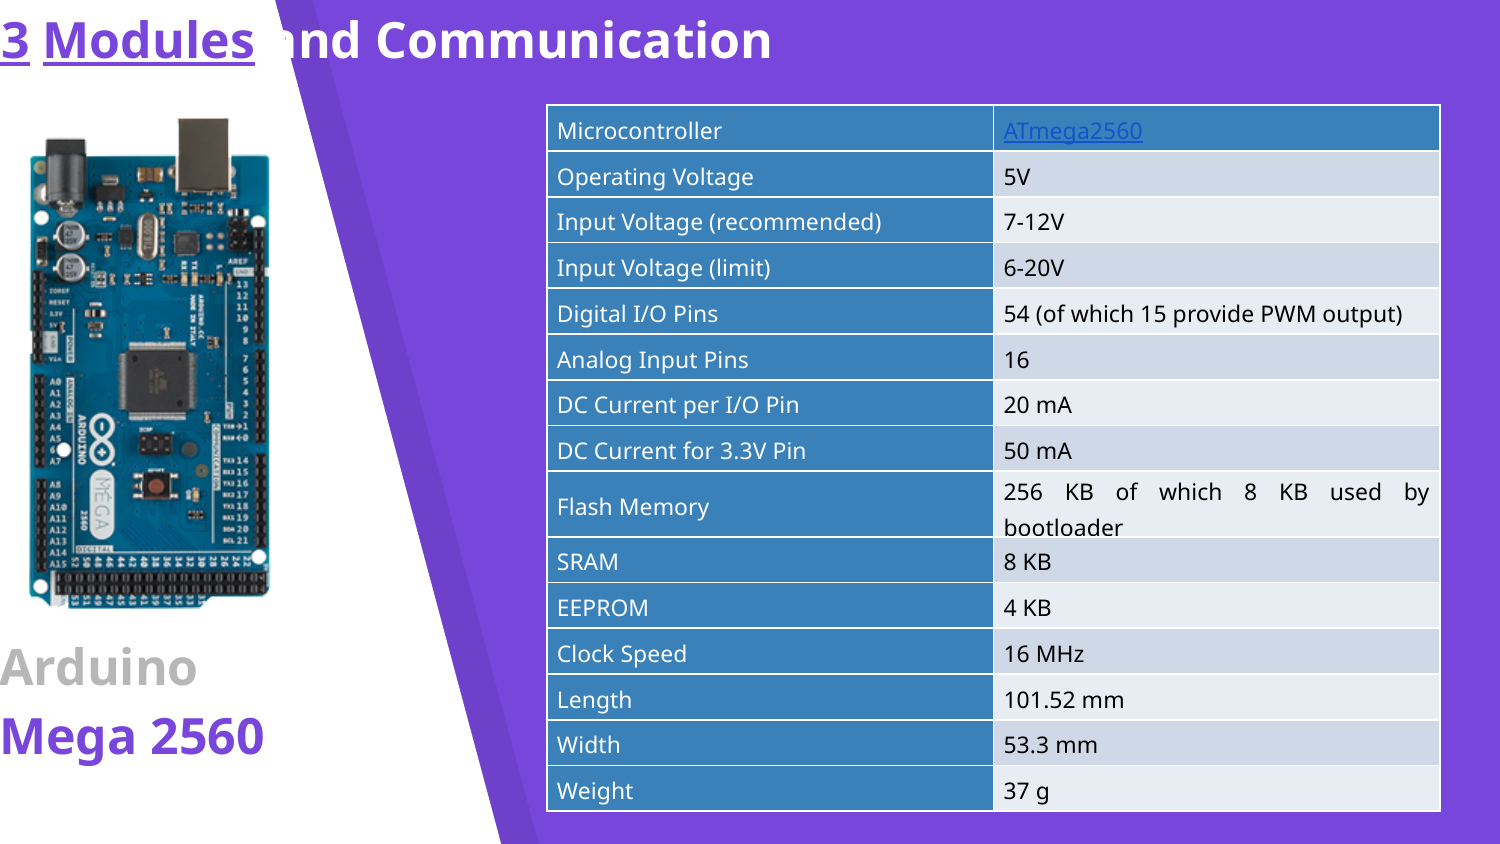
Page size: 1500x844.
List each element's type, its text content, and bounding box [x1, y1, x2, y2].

table_cell Flash Memory [548, 472, 993, 536]
table_cell 37 g [994, 766, 1439, 810]
table_cell Clock Speed [548, 629, 993, 673]
table_cell 50 mA [994, 426, 1439, 470]
table_cell 20 mA [994, 381, 1439, 425]
table_cell DC Current per I/O Pin [548, 381, 993, 425]
table_cell Digital I/O Pins [548, 289, 993, 333]
table_cell 6-20V [994, 243, 1439, 287]
table_cell 8 KB [994, 538, 1439, 582]
table_cell 54 (of which 15 provide PWM output) [994, 289, 1439, 333]
text_box 3.3 Modules and Communication [0, 1, 789, 76]
table_cell Analog Input Pins [548, 335, 993, 379]
table_cell Width [548, 721, 993, 765]
table_cell 256 KB of which 8 KB used by bootloader [994, 472, 1439, 536]
table_cell Input Voltage (recommended) [548, 198, 993, 242]
table_header ATmega2560 [994, 106, 1439, 150]
table_cell Operating Voltage [548, 152, 993, 196]
table_cell 16 MHz [994, 629, 1439, 673]
table_cell 16 [994, 335, 1439, 379]
table_cell EEPROM [548, 583, 993, 627]
picture [0, 104, 292, 624]
table_cell Weight [548, 766, 993, 810]
table_cell 53.3 mm [994, 721, 1439, 765]
text_box Arduino Mega 2560 [0, 632, 280, 772]
table_cell Input Voltage (limit) [548, 243, 993, 287]
table_cell SRAM [548, 538, 993, 582]
table_cell DC Current for 3.3V Pin [548, 426, 993, 470]
table_cell Length [548, 675, 993, 719]
table_header Microcontroller [548, 106, 993, 150]
table_cell 5V [994, 152, 1439, 196]
table_cell 101.52 mm [994, 675, 1439, 719]
table_cell 4 KB [994, 583, 1439, 627]
table_cell 7-12V [994, 198, 1439, 242]
